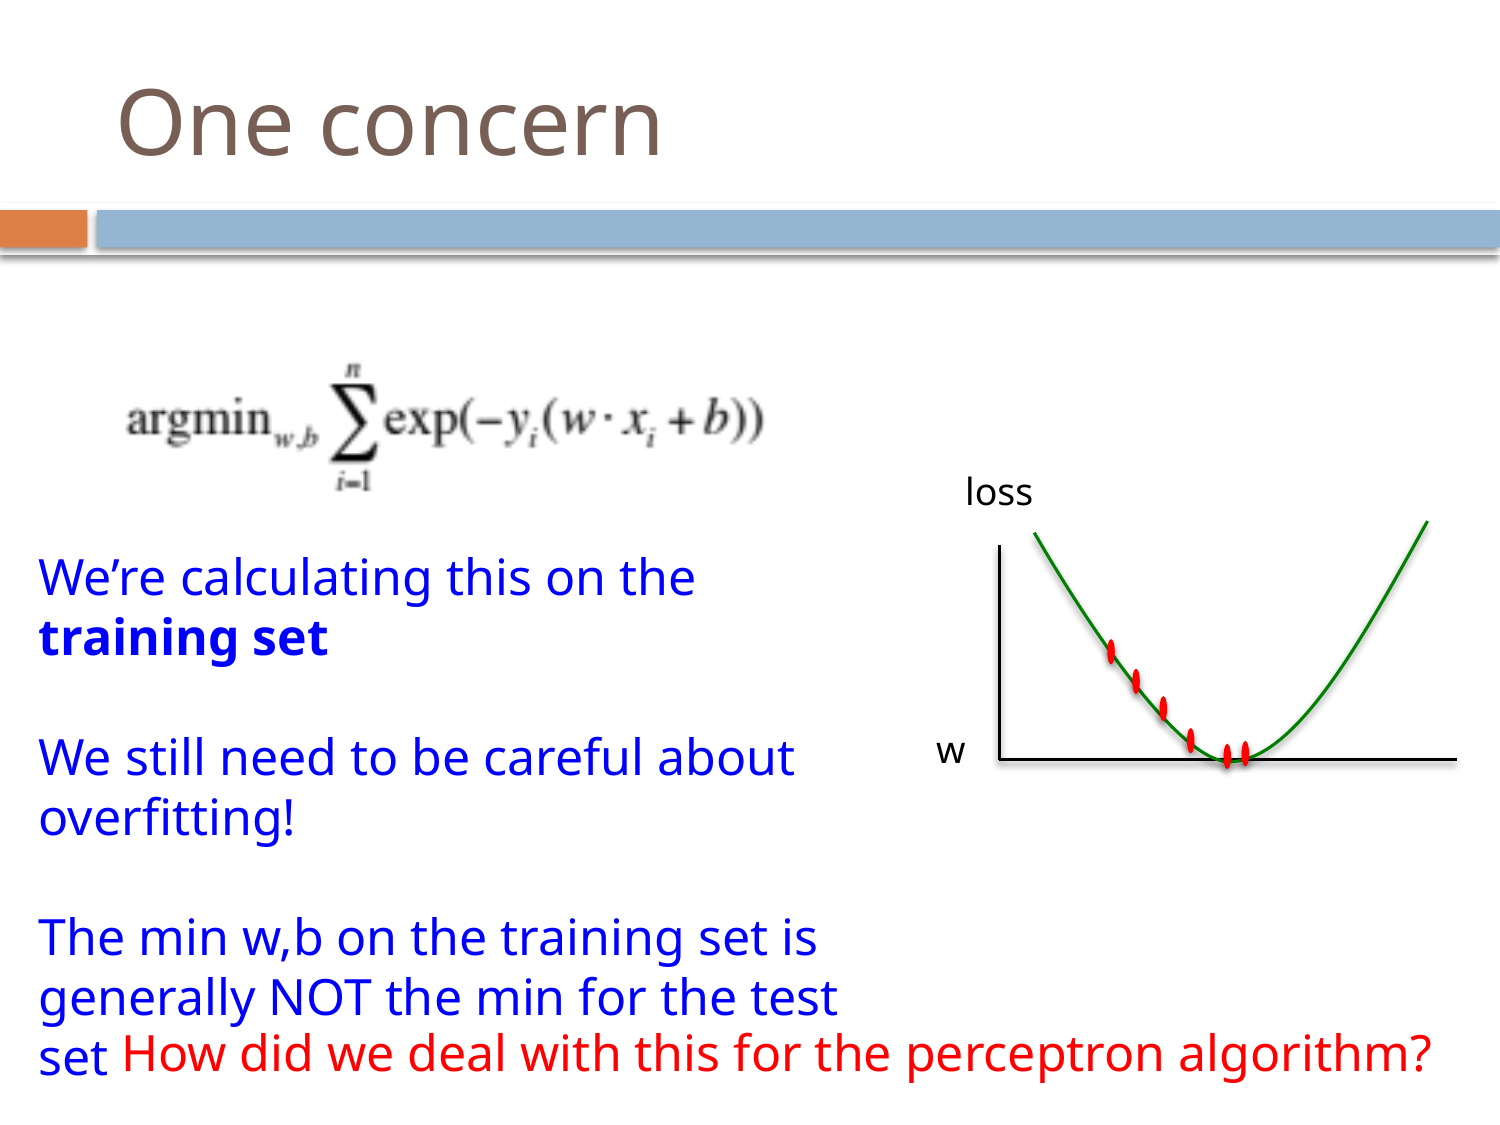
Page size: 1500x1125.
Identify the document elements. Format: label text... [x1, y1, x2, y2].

text_box [1130, 667, 1142, 696]
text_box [120, 342, 767, 496]
text_box How did we deal with this for the perceptron algorithm? [106, 1013, 1448, 1089]
text_box [1221, 742, 1233, 759]
text_box [1032, 520, 1429, 759]
text_box w [921, 719, 981, 779]
text_box [1185, 726, 1197, 755]
text_box We’re calculating this on the training set We still need to be careful about overfitting! The min w,b on the training set is generally NOT the min for the test set [23, 538, 873, 1094]
text_box [1240, 739, 1251, 759]
text_box loss [950, 460, 1049, 521]
text_box [1105, 637, 1117, 666]
title One concern [100, 37, 1438, 200]
text_box [1158, 694, 1169, 723]
